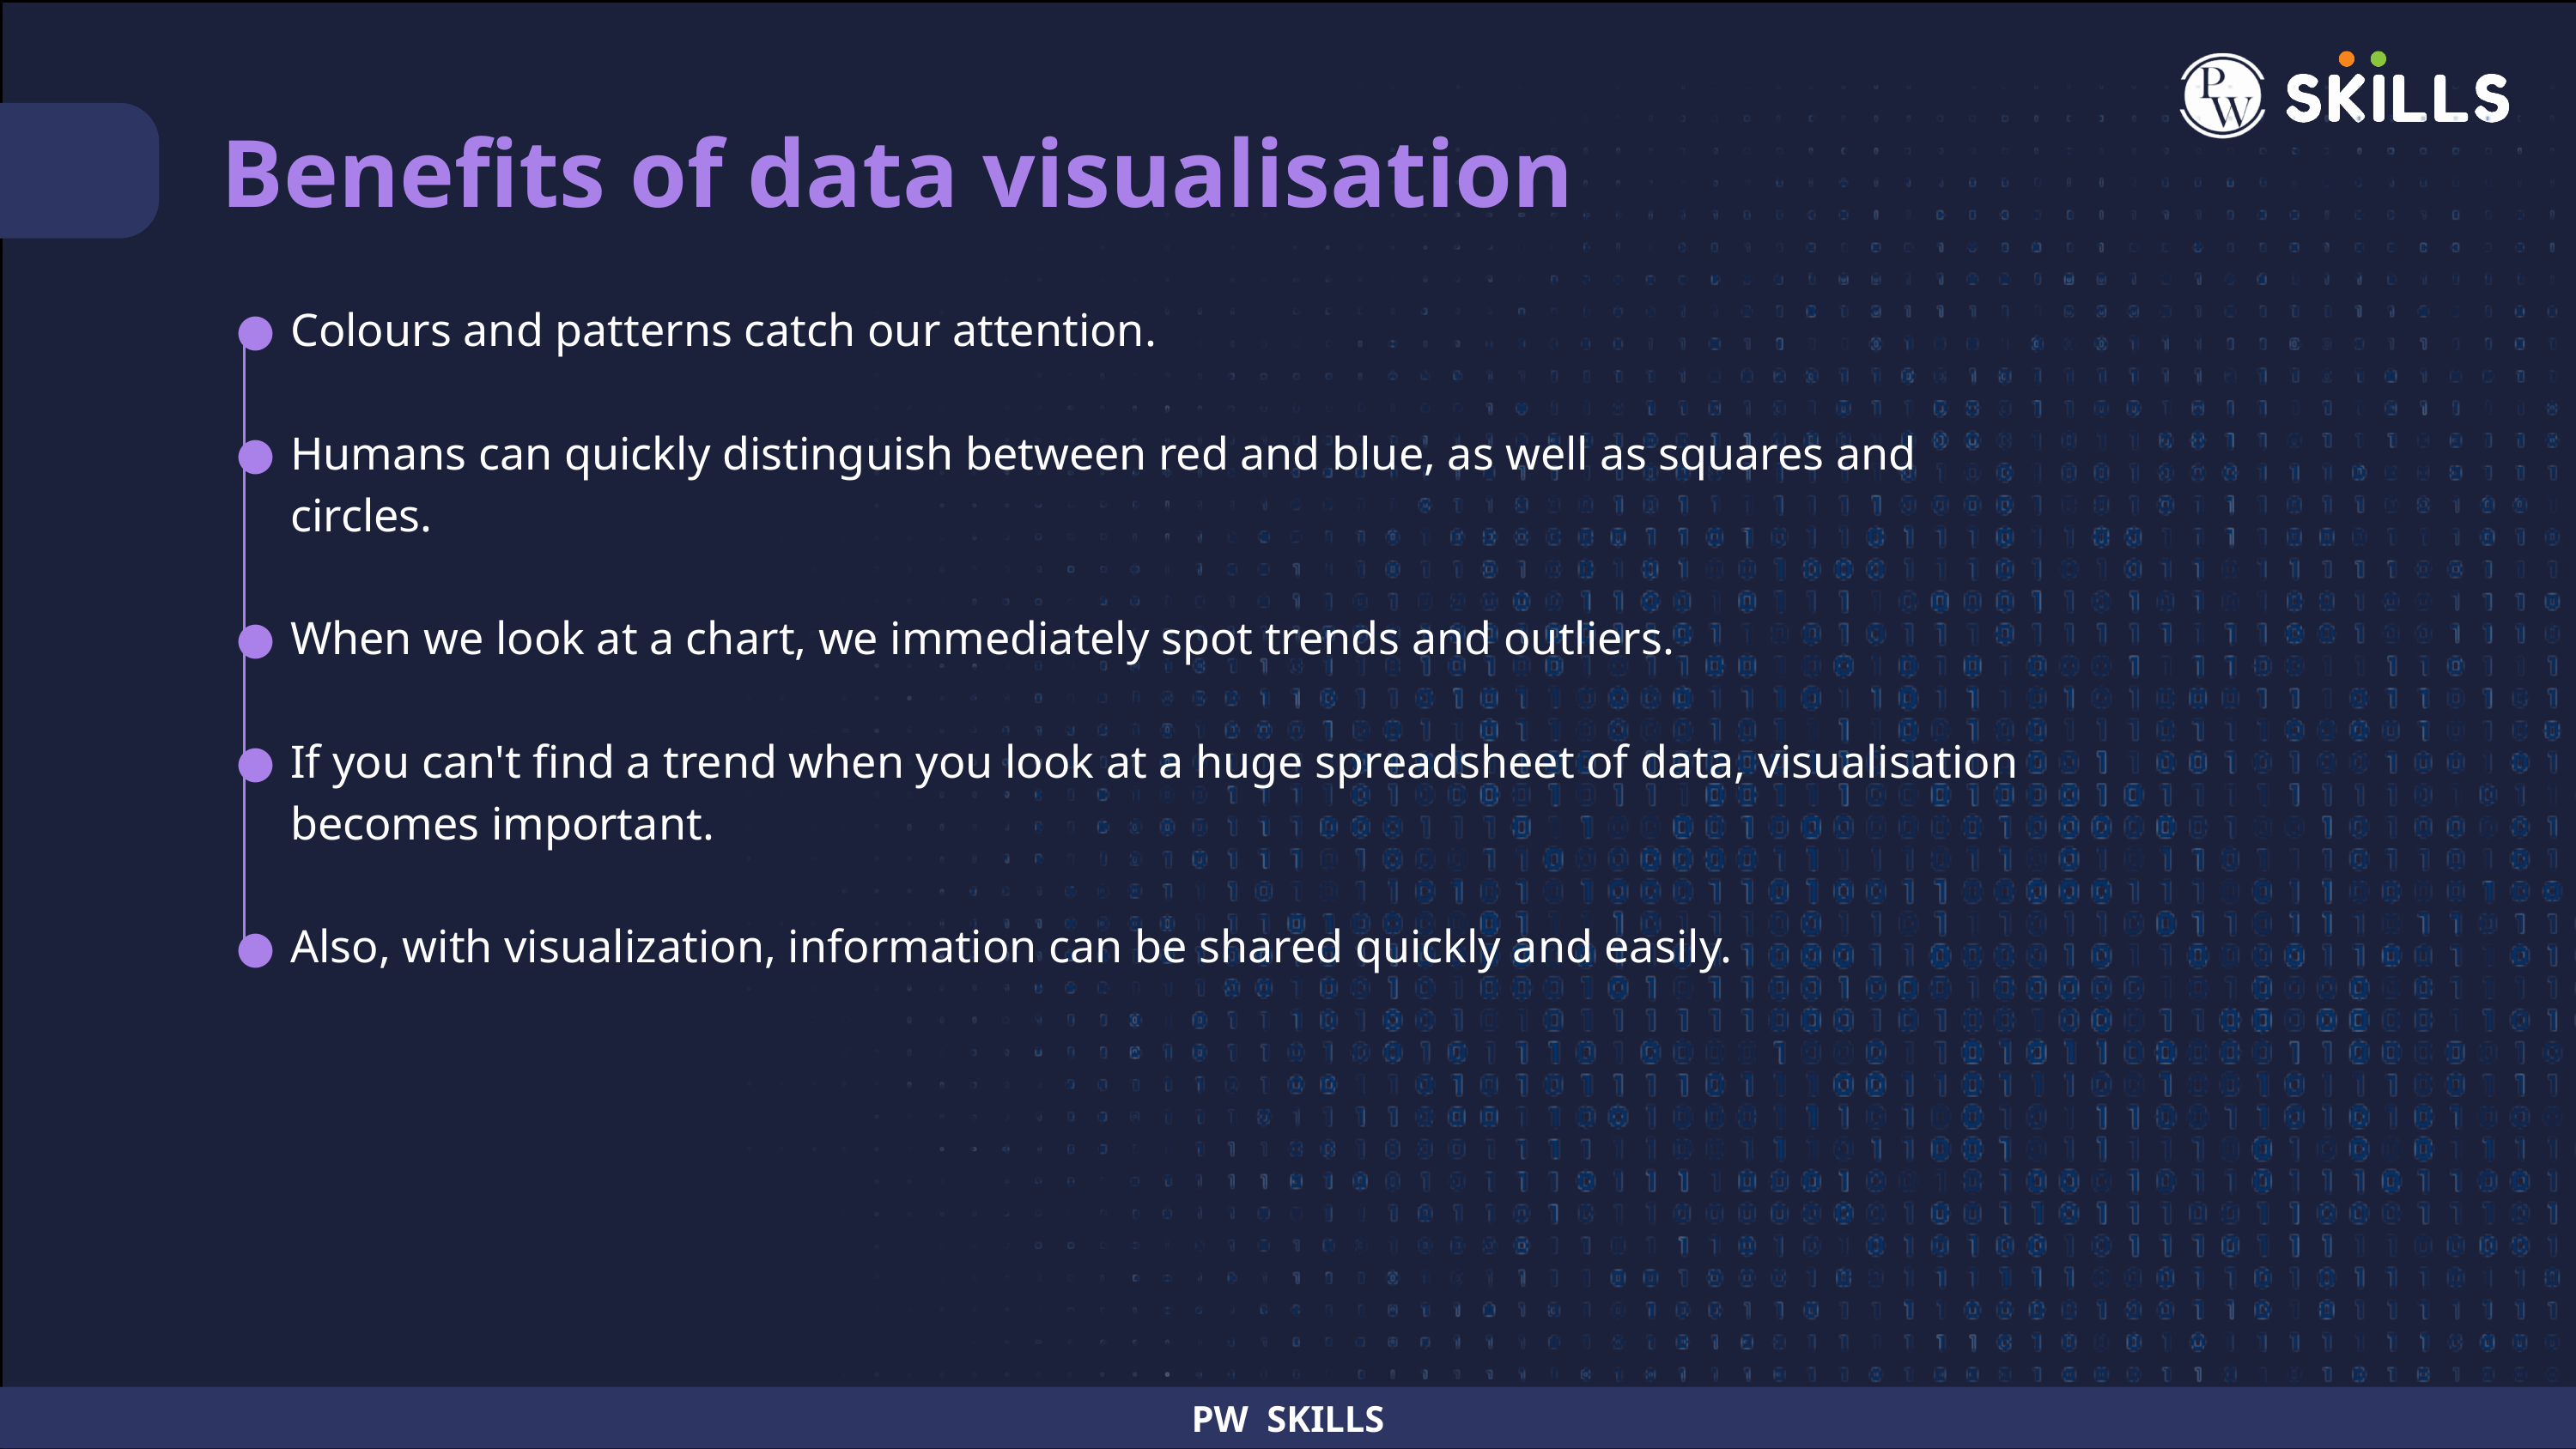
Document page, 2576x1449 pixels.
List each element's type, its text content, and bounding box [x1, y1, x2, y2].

text_box [0, 102, 160, 239]
text_box Benefits of data visualisation [221, 114, 2171, 227]
picture [716, 0, 2576, 1385]
text_box Colours and patterns catch our attention. Humans can quickly distinguish between red and blue, as well as squares and circles. When we look at a chart, we immediately spot trends and outliers. If you can't find a trend when you look at a huge spreadsheet of data, visualisation becomes important. Also, with visualization, information can be shared quickly and easily. [213, 281, 2054, 985]
